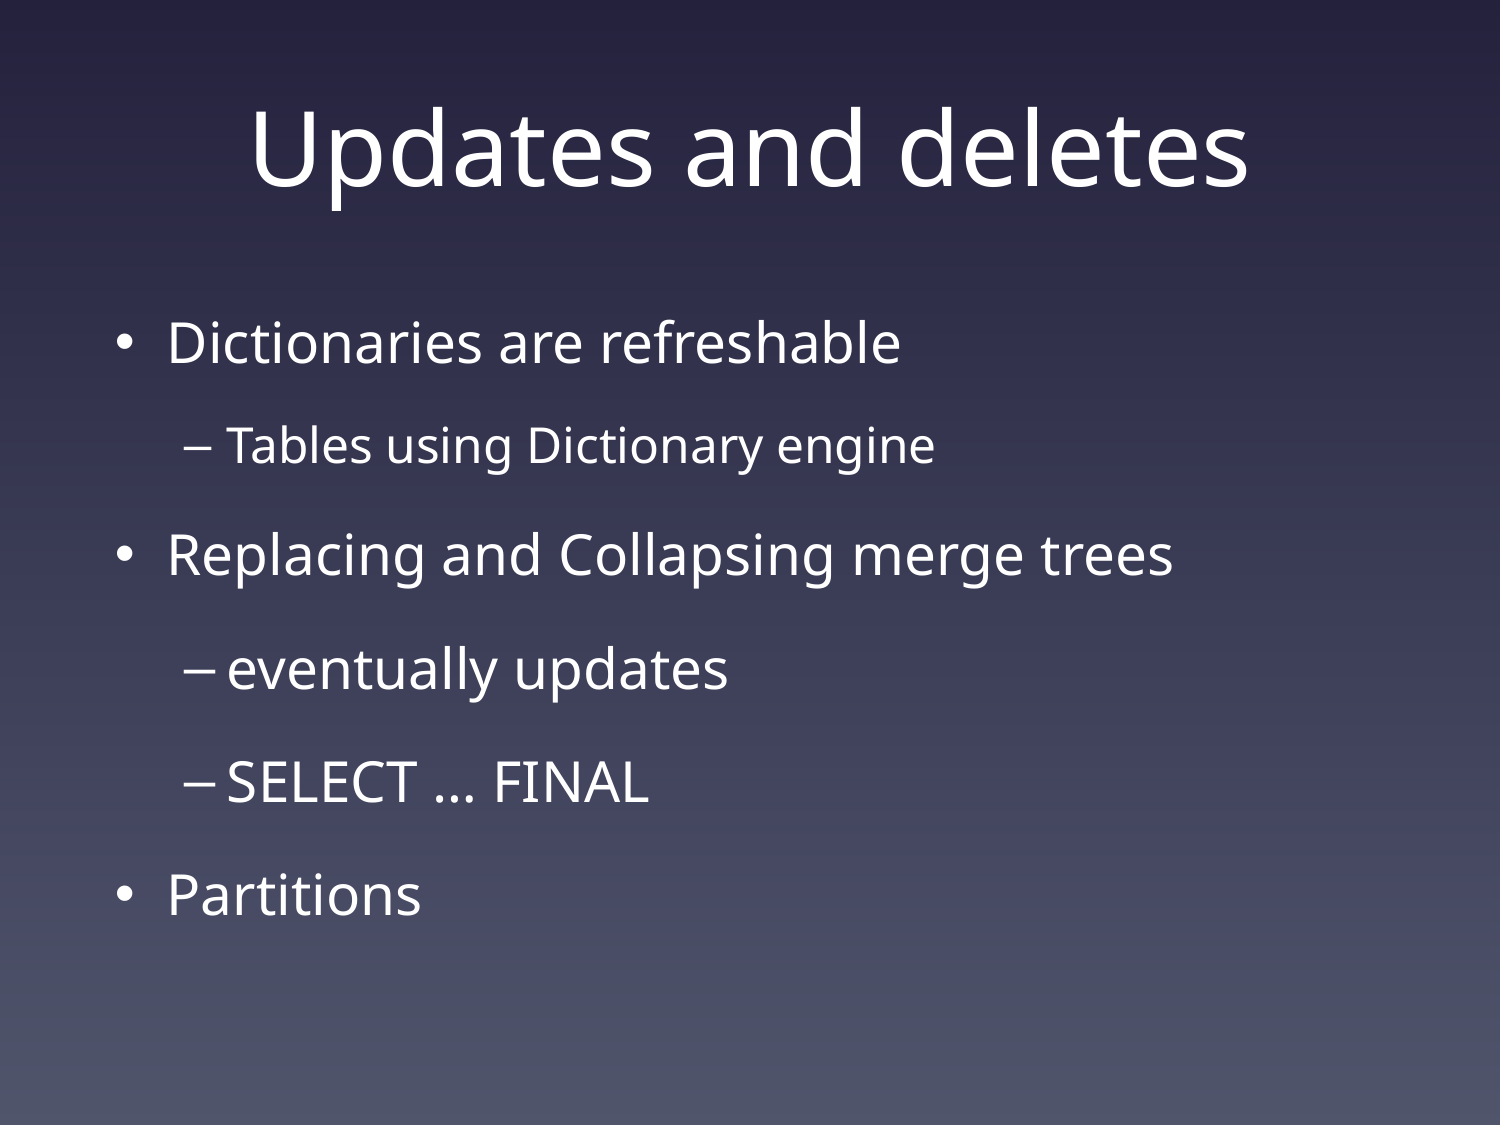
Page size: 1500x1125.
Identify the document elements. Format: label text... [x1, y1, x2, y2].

list Dictionaries are refreshable Tables using Dictionary engine Replacing and Collapsing merge trees eventually updates SELECT … FINAL Partitions [99, 262, 1400, 938]
title Updates and deletes [75, 75, 1425, 263]
